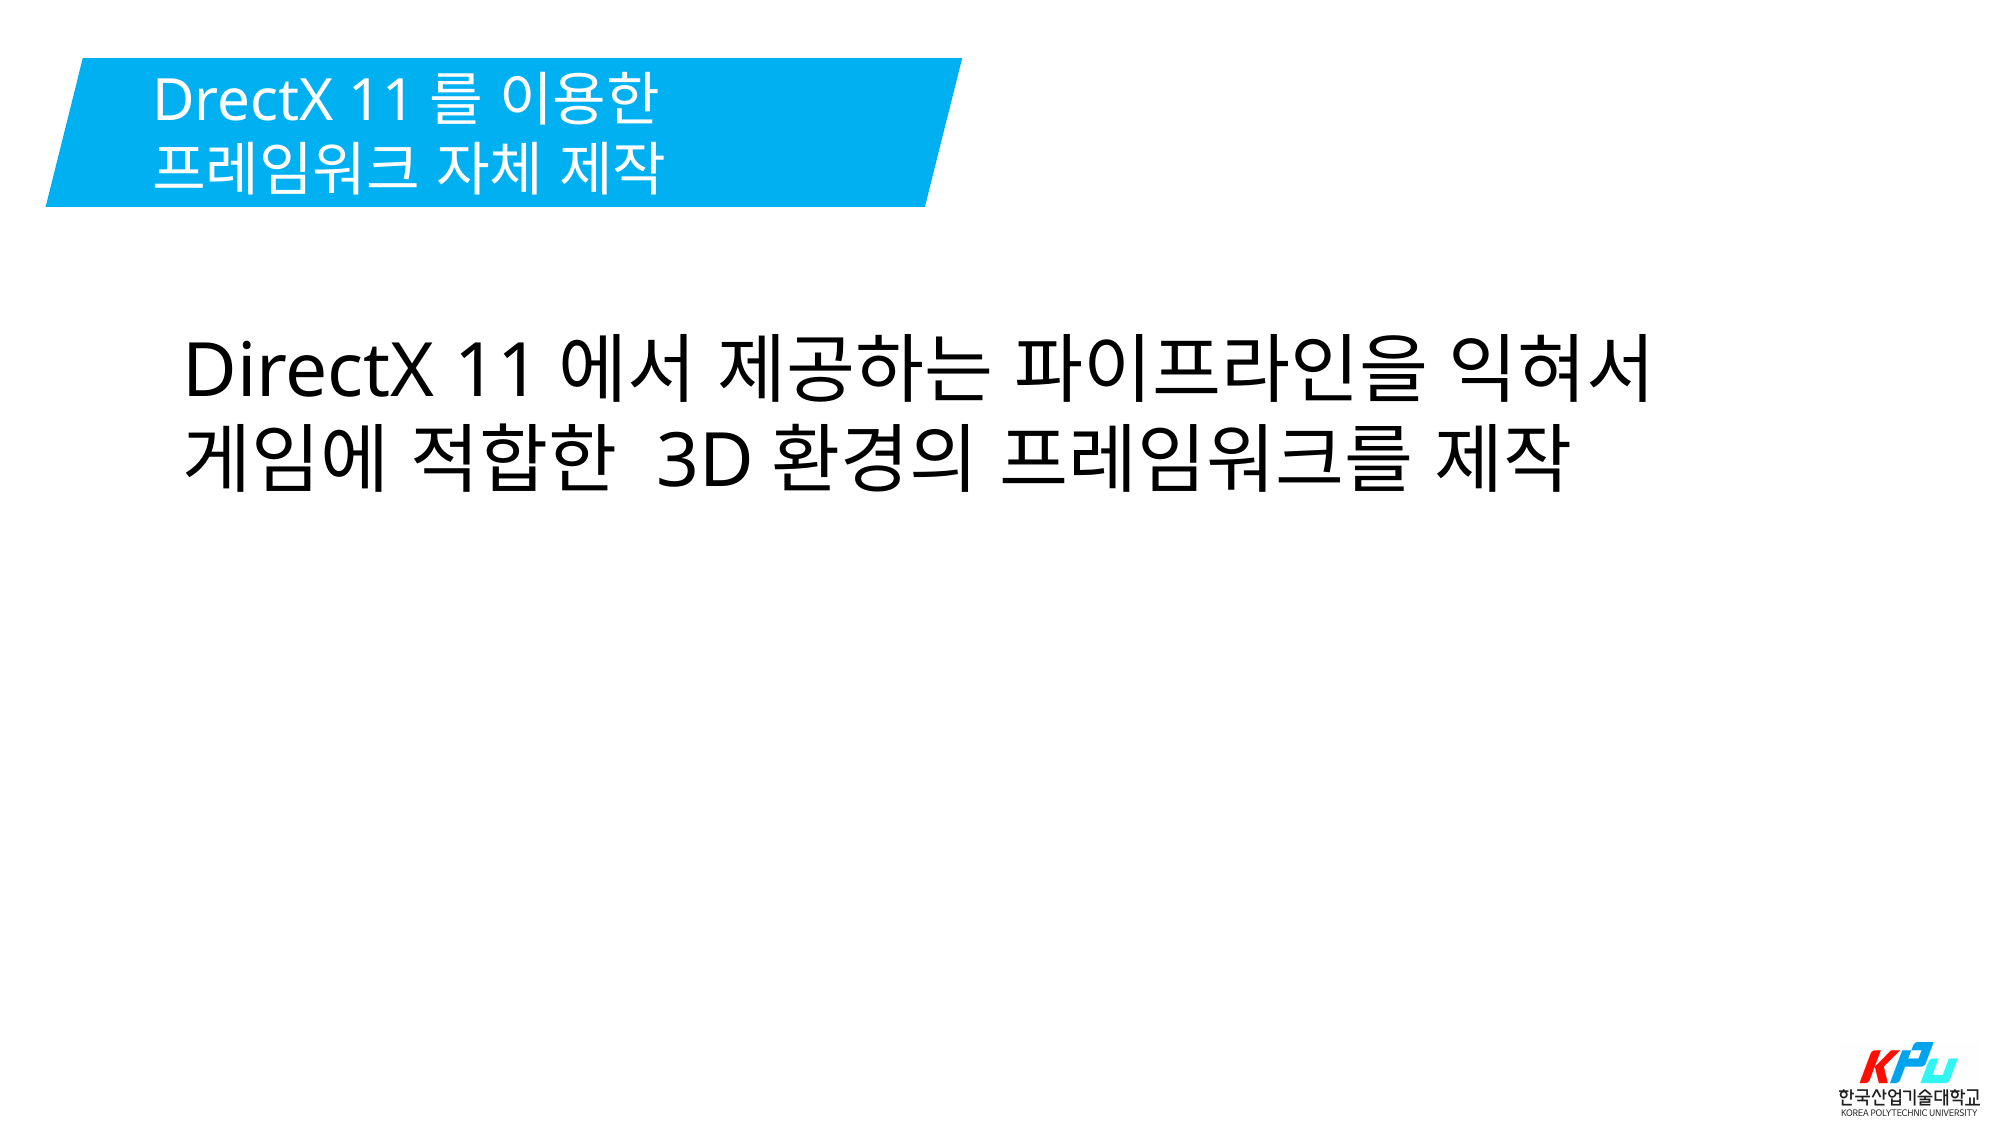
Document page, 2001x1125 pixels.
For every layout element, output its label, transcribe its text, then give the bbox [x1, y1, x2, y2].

picture [1839, 1042, 1980, 1116]
text_box DirectX 11에서 제공하는 파이프라인을 익혀서 게임에 적합한 3D환경의 프레임워크를 제작 [167, 313, 1890, 509]
text_box DrectX 11를 이용한 프레임워크 자체 제작 [44, 57, 964, 208]
picture [1910, 1051, 1920, 1058]
